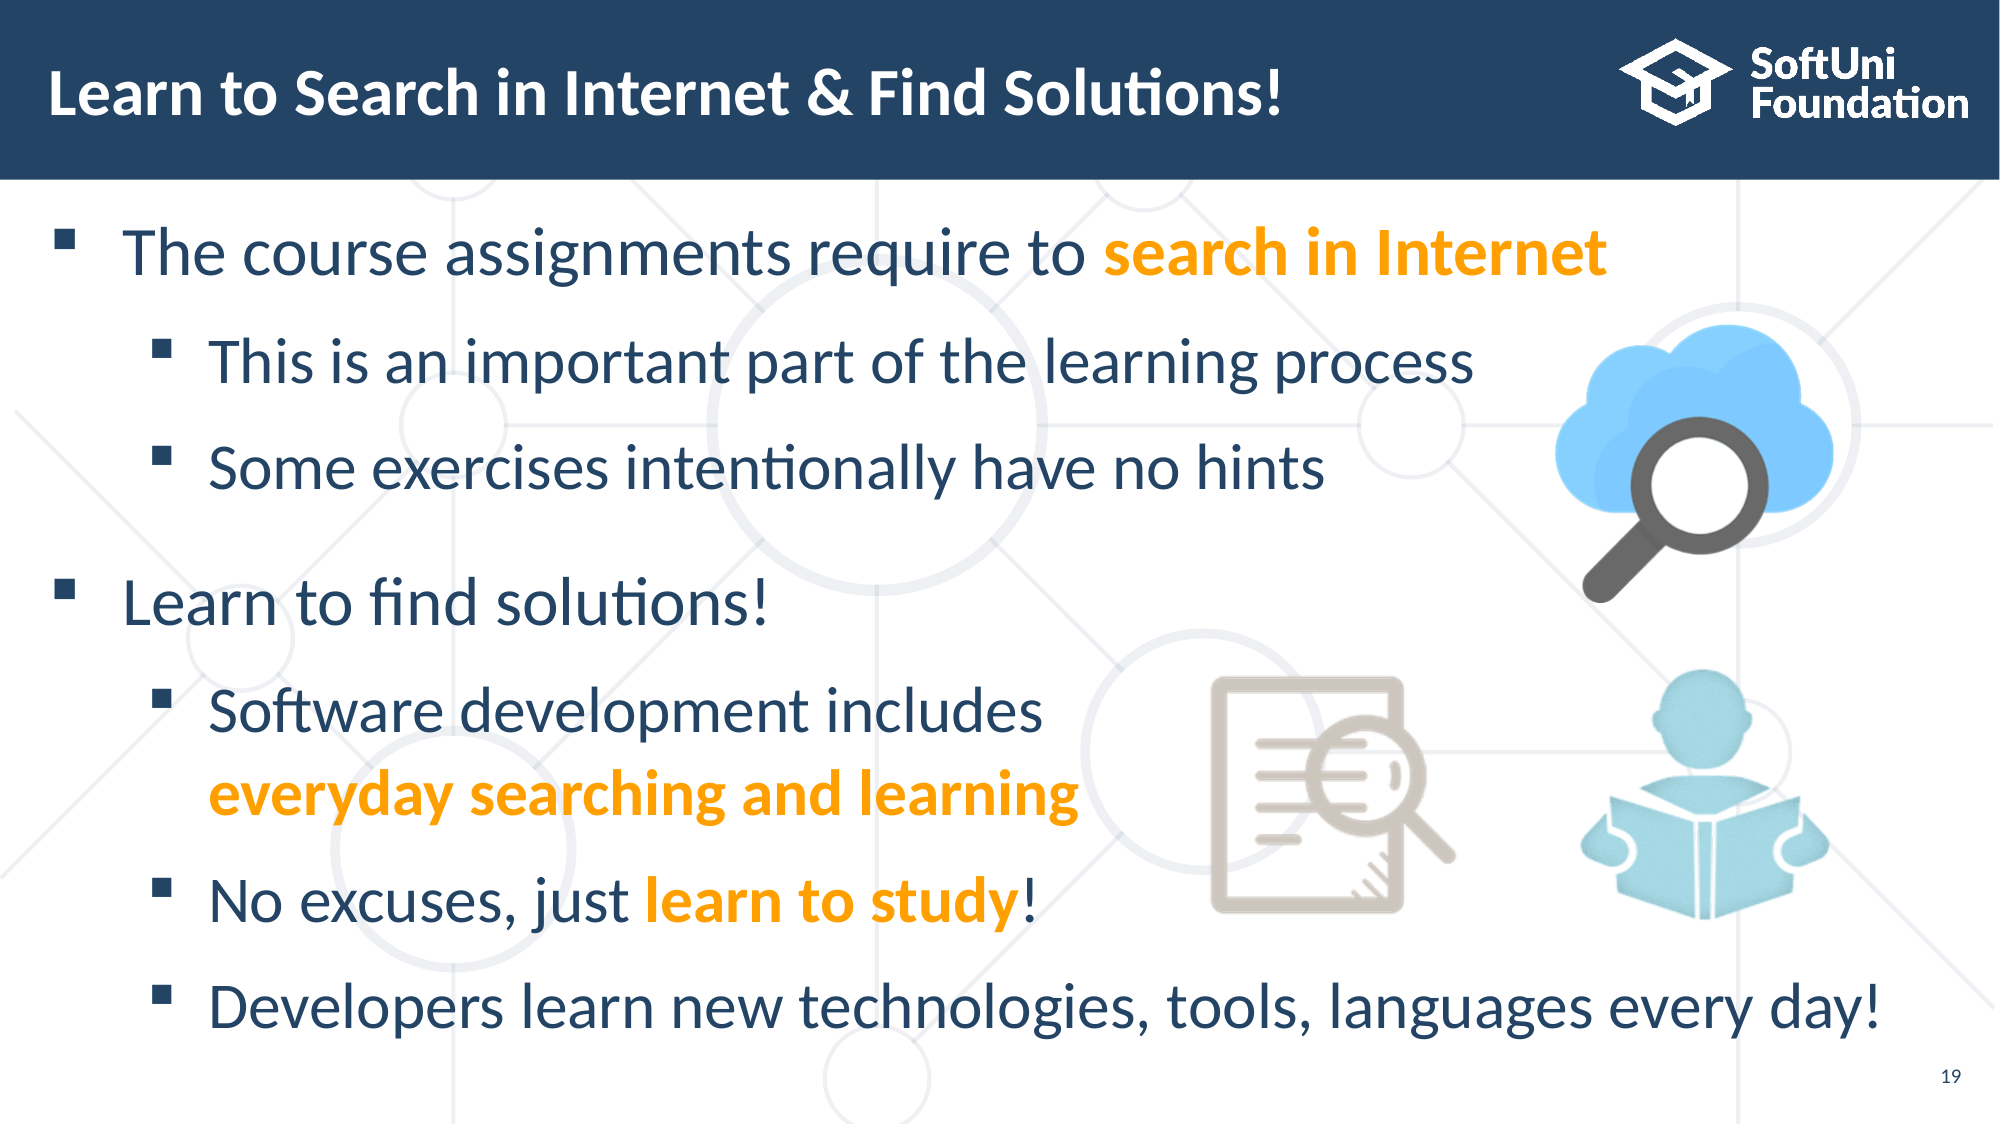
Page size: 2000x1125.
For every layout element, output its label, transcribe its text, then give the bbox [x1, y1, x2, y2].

picture [1573, 648, 1836, 941]
list The course assignments require to search in Internet This is an important part of the learning process Some exercises intentionally have no hints Learn to find solutions! Software development includes everyday searching and learning No excuses, just learn to study! Developers learn new technologies, tools, languages every day! [31, 196, 1970, 1050]
picture [1552, 324, 1836, 604]
picture [1174, 635, 1494, 955]
title Learn to Search in Internet & Find Solutions! [31, 16, 1591, 162]
picture [1618, 38, 1968, 126]
slide_number 19 [1896, 1049, 1968, 1101]
